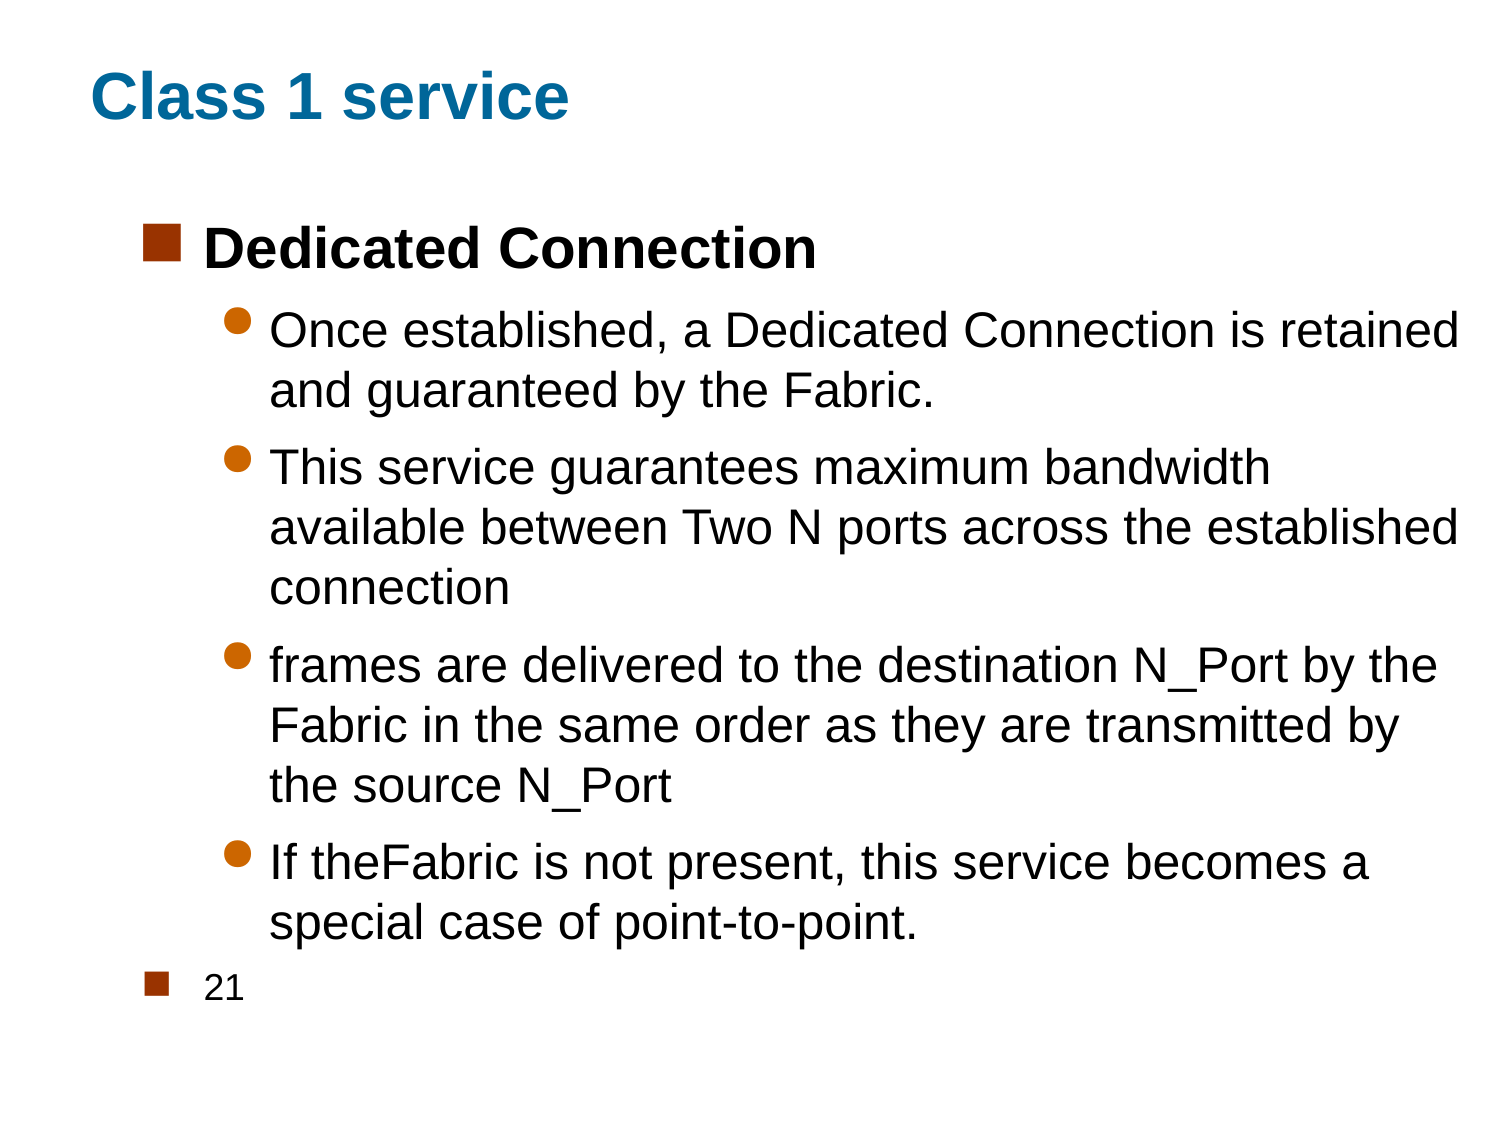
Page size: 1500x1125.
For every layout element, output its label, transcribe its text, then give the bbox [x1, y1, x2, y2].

title Class 1 service [74, 45, 1426, 141]
list Dedicated Connection Once established, a Dedicated Connection is retained and guaranteed by the Fabric. This service guarantees maximum bandwidth available between Two N ports across the established connection frames are delivered to the destination N_Port by the Fabric in the same order as they are transmitted by the source N_Port If theFabric is not present, this service becomes a special case of point-to-point. 21 [132, 202, 1483, 1039]
